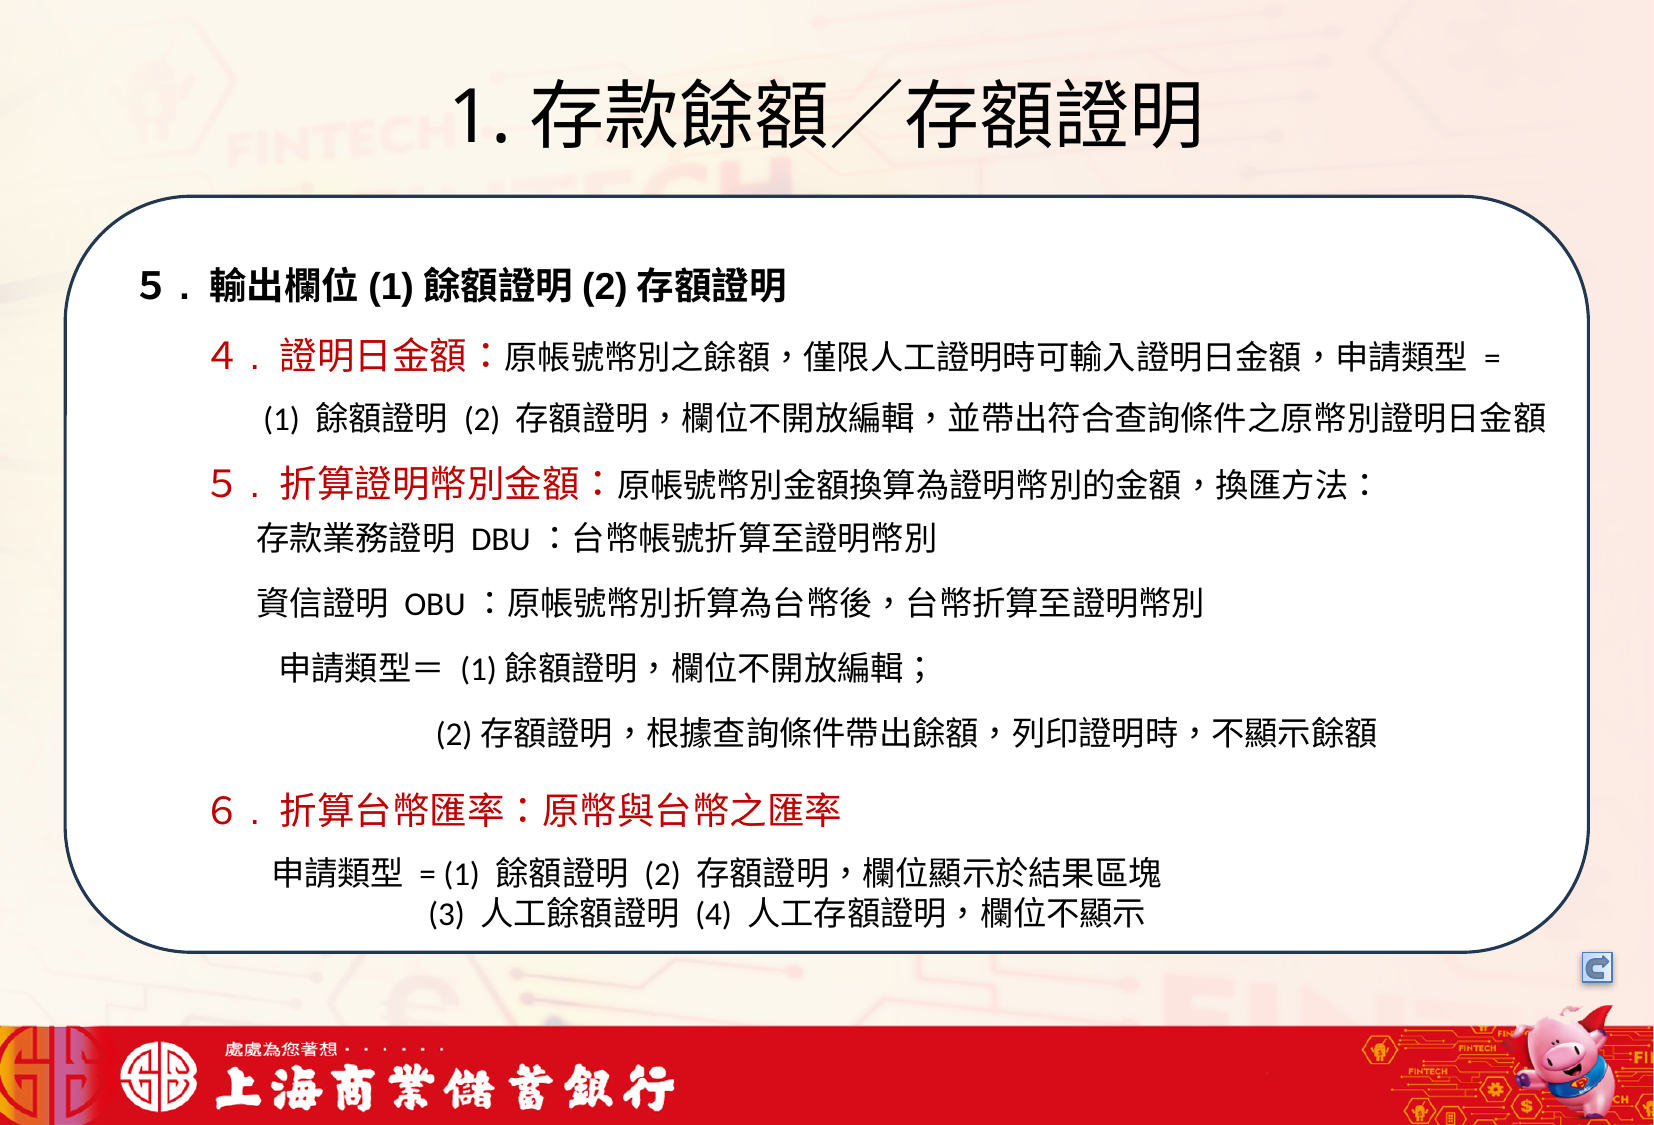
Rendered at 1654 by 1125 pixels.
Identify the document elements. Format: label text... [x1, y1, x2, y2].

picture [0, 0, 1654, 1125]
title 1.存款餘額／存額證明 [82, 19, 1571, 207]
text_box ５. 輸出欄位(1)餘額證明(2)存額證明 [118, 231, 1595, 314]
text_box 我們可以將信用卡相關資料存在一個檔案中，將這些檔案中的文字進行詞向量的轉換，把文字轉成數字向量存在向量資料庫中，透過檢索器在向量資料庫搜尋與用戶問題最接近的資訊，透過生成器，生成最合適的答案回覆用戶 [63, 207, 1553, 955]
text_box ４. 證明日金額：原帳號幣別之餘額，僅限人工證明時可輸入證明日金額，申請類型 = (1) 餘額證明 (2) 存額證明，欄位不開放編輯，並帶出符合查詢條件之原幣別證明日金額 ５. 折算證明幣別金額：原帳號幣別金額換算為證明幣別的金額，換匯方法： 存款業務證明 DBU：台幣帳號折算至證明幣別 資信證明 OBU：原帳號幣別折算為台幣後，台幣折算至證明幣別 申請類型＝ (1)餘額證明，欄位不開放編輯； (2)存額證明，根據查詢條件帶出餘額，列印證明時，不顯示餘額 ６. 折算台幣匯率：原幣與台幣之匯率 申請類型 = (1) 餘額證明 (2) 存額證明，欄位顯示於結果區塊 (3) 人工餘額證明 (4) 人工存額證明，欄位不顯示 [188, 302, 1612, 940]
text_box [1582, 952, 1613, 983]
